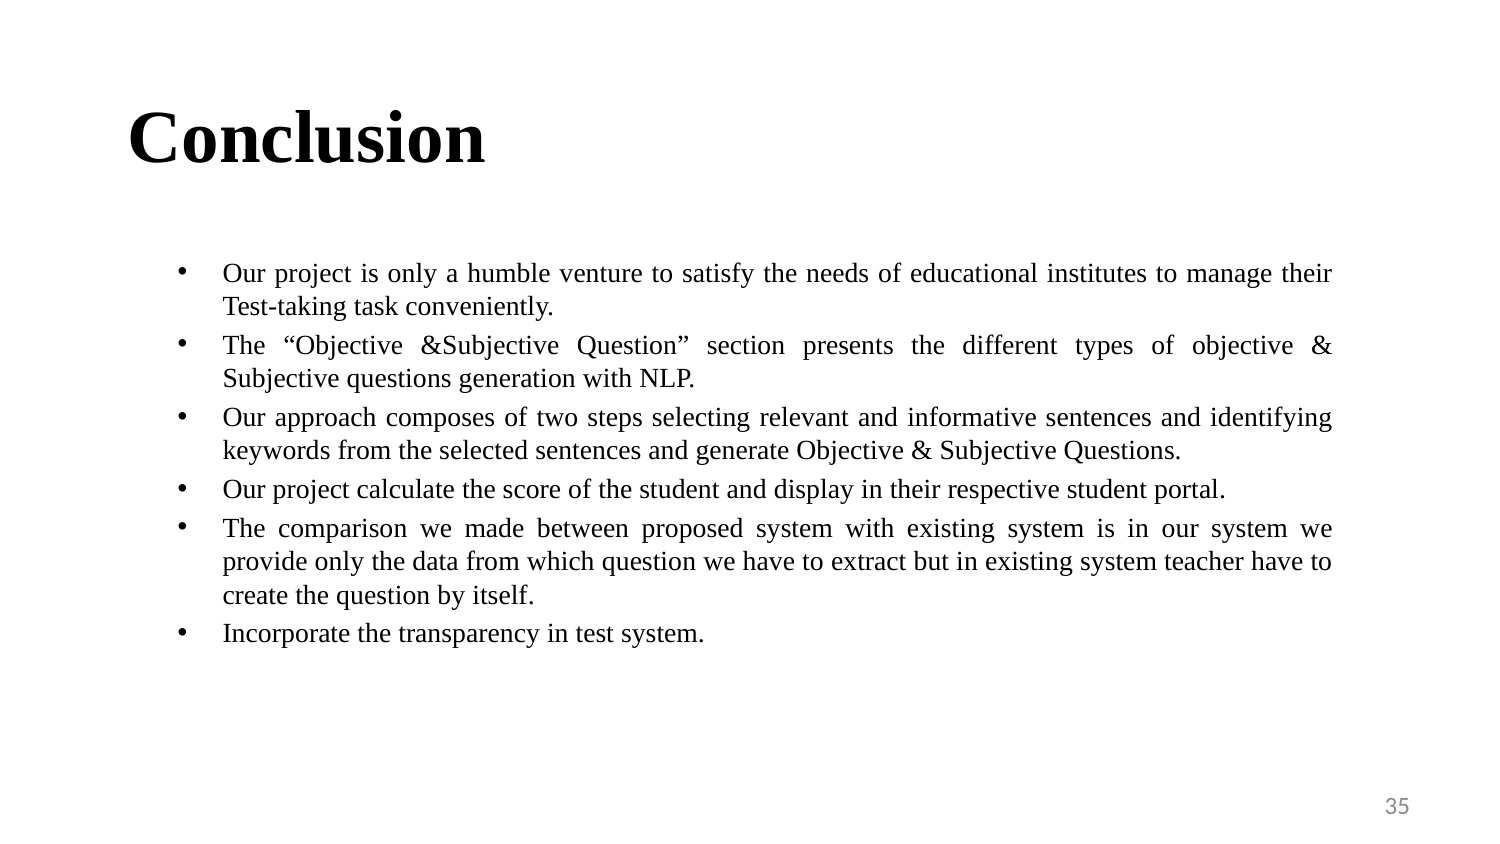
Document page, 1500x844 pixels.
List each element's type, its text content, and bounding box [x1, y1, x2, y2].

title Conclusion [112, 56, 800, 210]
subtitle Our project is only a humble venture to satisfy the needs of educational institutes to manage their Test-taking task conveniently. The “Objective &Subjective Question” section presents the different types of objective & Subjective questions generation with NLP. Our approach composes of two steps selecting relevant and informative sentences and identifying keywords from the selected sentences and generate Objective & Subjective Questions. Our project calculate the score of the student and display in their respective student portal. The comparison we made between proposed system with existing system is in our system we provide only the data from which question we have to extract but in existing system teacher have to create the question by itself. Incorporate the transparency in test system. [162, 246, 1350, 682]
slide_number 35 [1074, 782, 1425, 827]
